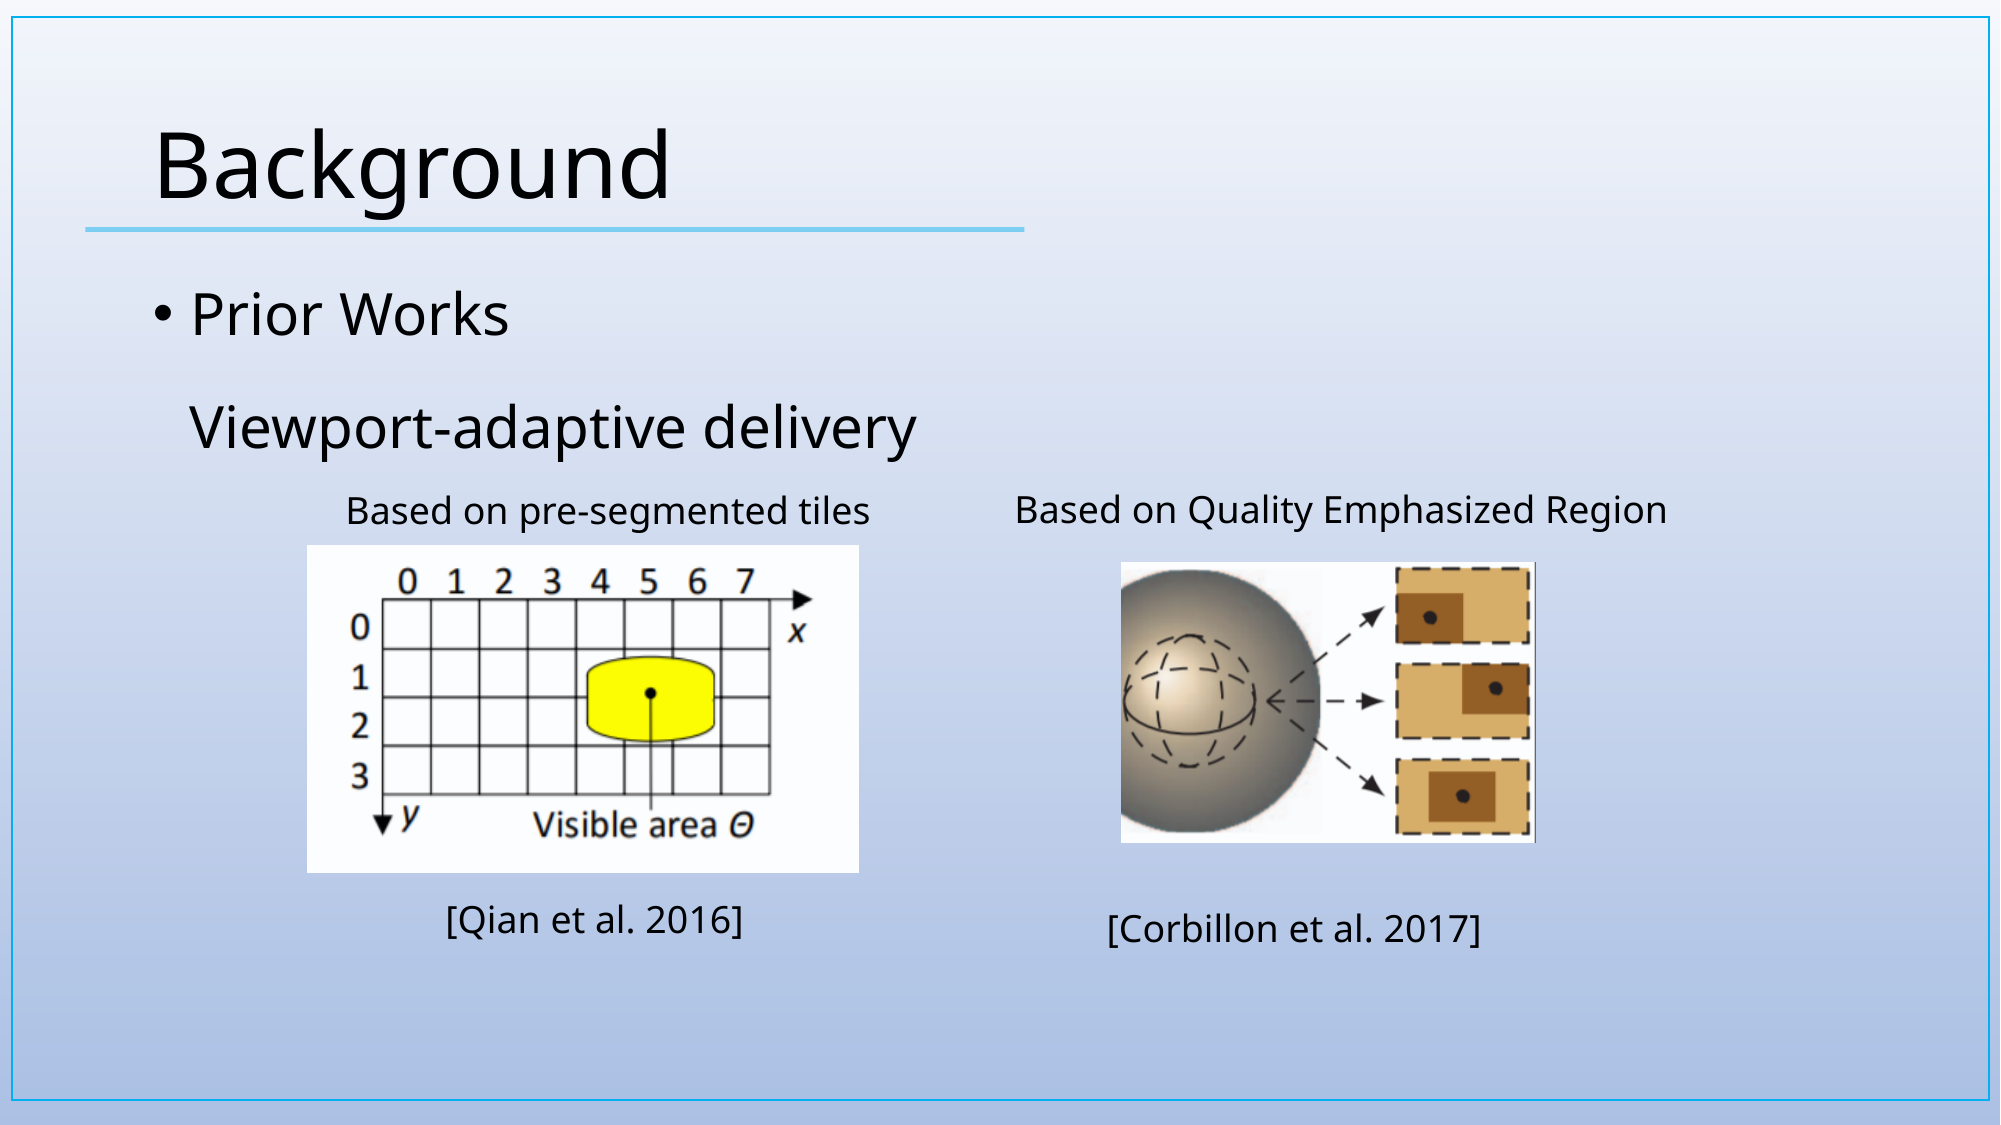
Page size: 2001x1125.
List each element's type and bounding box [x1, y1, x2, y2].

picture [1121, 562, 1536, 843]
text_box [11, 16, 1990, 1101]
picture [307, 545, 859, 873]
